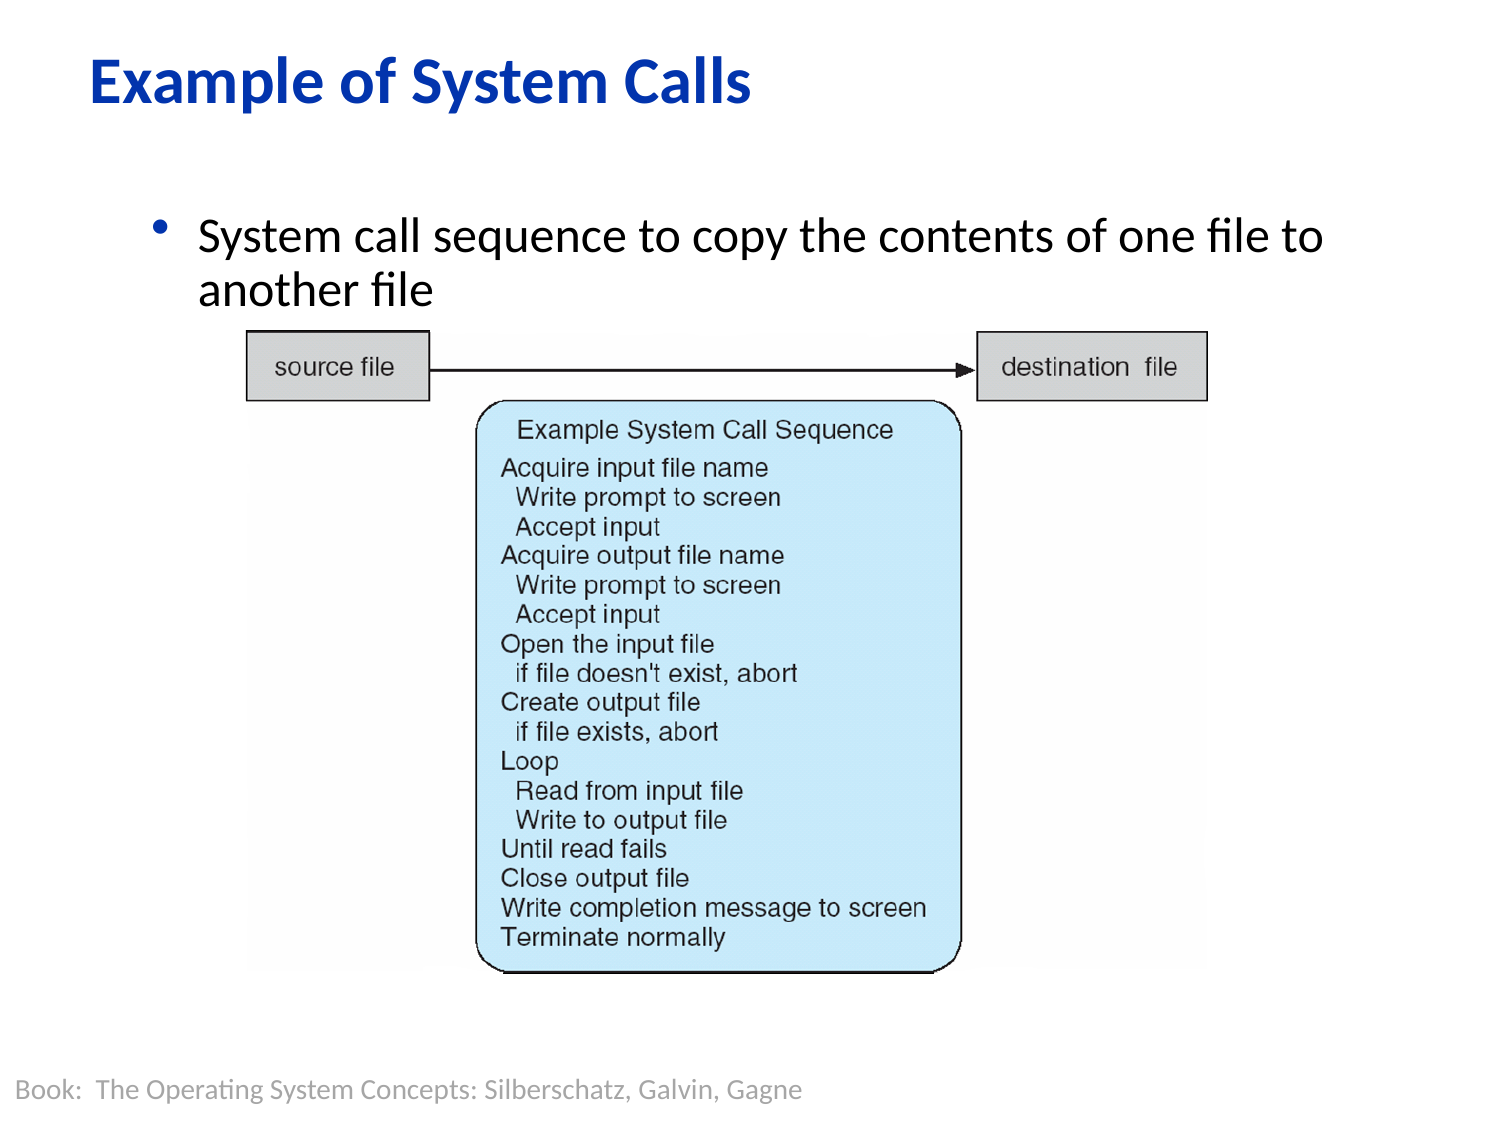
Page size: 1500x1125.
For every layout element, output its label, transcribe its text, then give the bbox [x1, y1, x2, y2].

list System call sequence to copy the contents of one file to another file [136, 202, 1400, 946]
picture [239, 322, 1214, 982]
title Example of System Calls [75, 35, 1400, 130]
text_box Book: The Operating System Concepts: Silberschatz, Galvin, Gagne [0, 1063, 1315, 1113]
